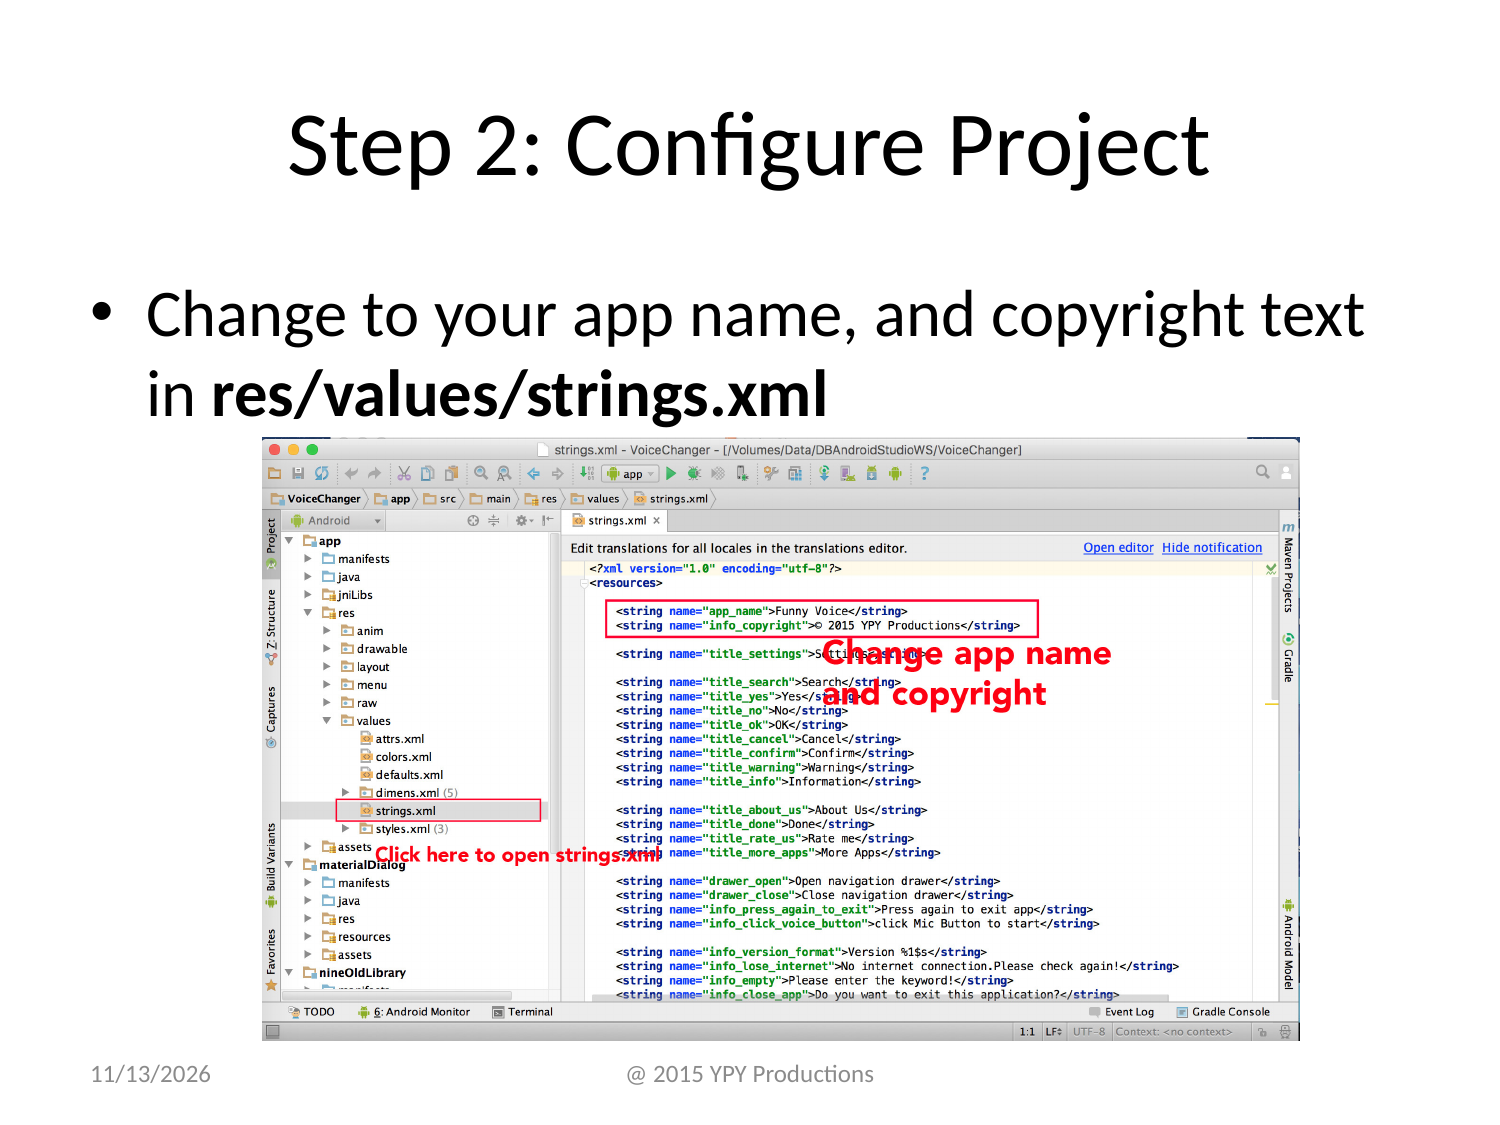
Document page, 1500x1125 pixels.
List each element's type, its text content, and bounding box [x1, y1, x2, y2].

picture [262, 437, 1301, 1042]
list Change to your app name, and copyright text in res/values/strings.xml [75, 262, 1425, 1005]
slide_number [75, 1042, 425, 1103]
footer @ 2015 YPY Productions [512, 1050, 988, 1103]
title Step 2: Configure Project [75, 45, 1425, 233]
